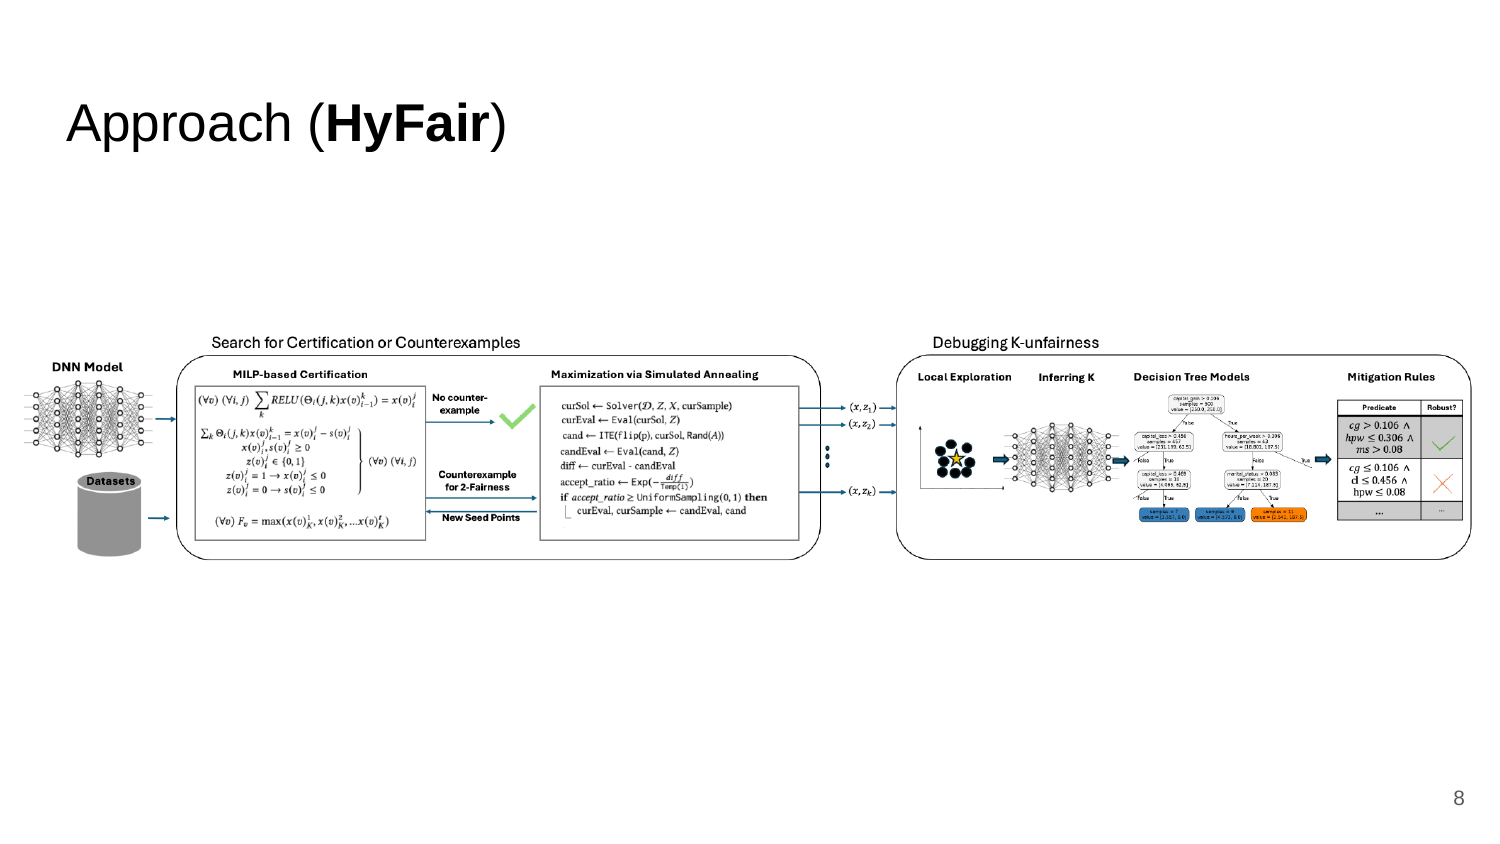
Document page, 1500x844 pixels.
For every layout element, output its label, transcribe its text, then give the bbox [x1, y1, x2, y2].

picture [24, 329, 1476, 564]
slide_number 8 [1389, 764, 1480, 830]
title Approach (HyFair) [51, 72, 1449, 167]
